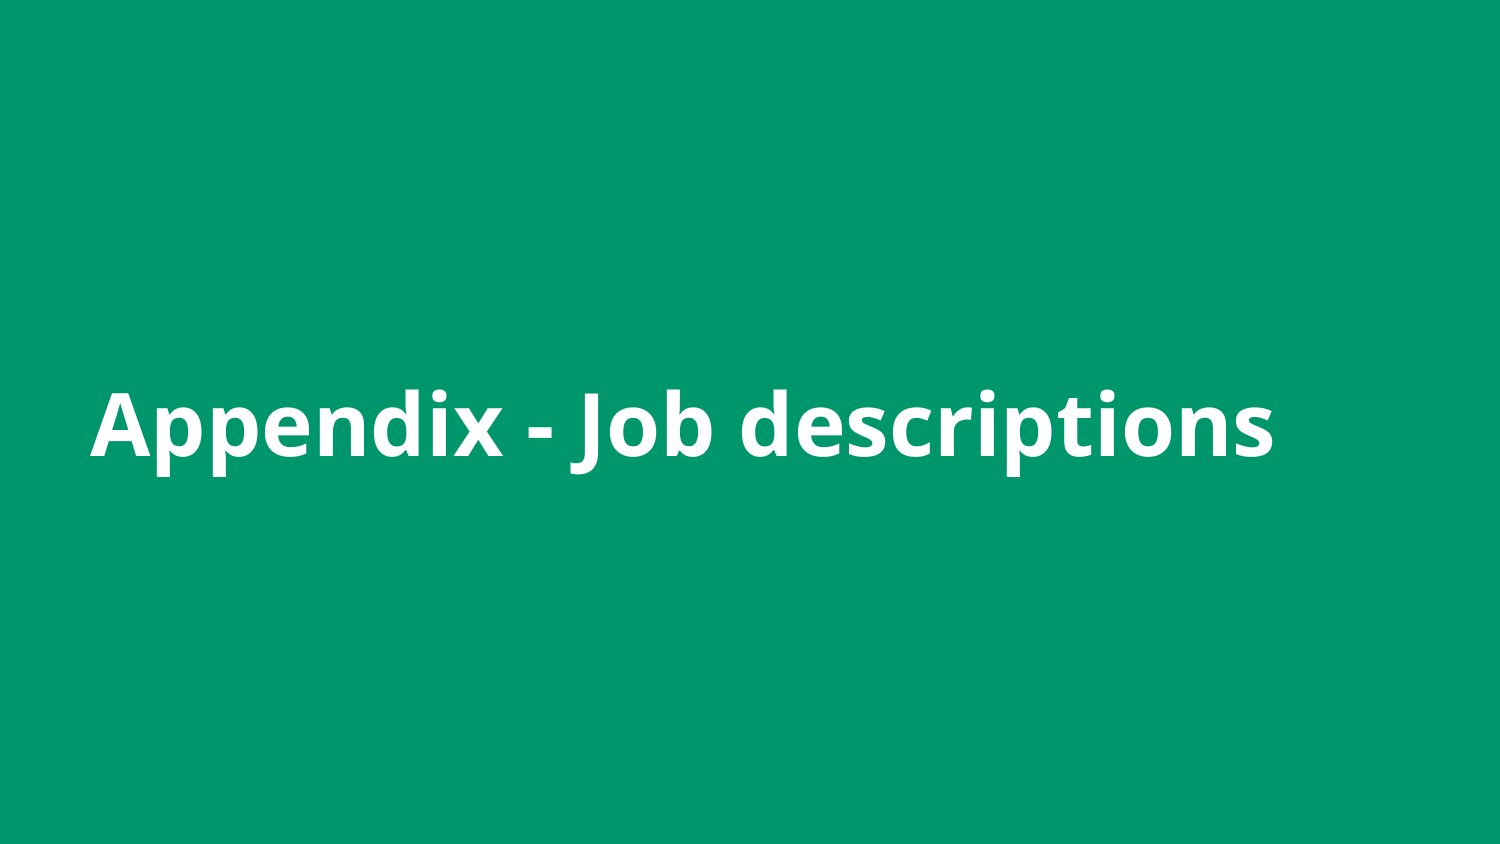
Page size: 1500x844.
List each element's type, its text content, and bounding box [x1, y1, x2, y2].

title Appendix - Job descriptions [75, 338, 1425, 505]
